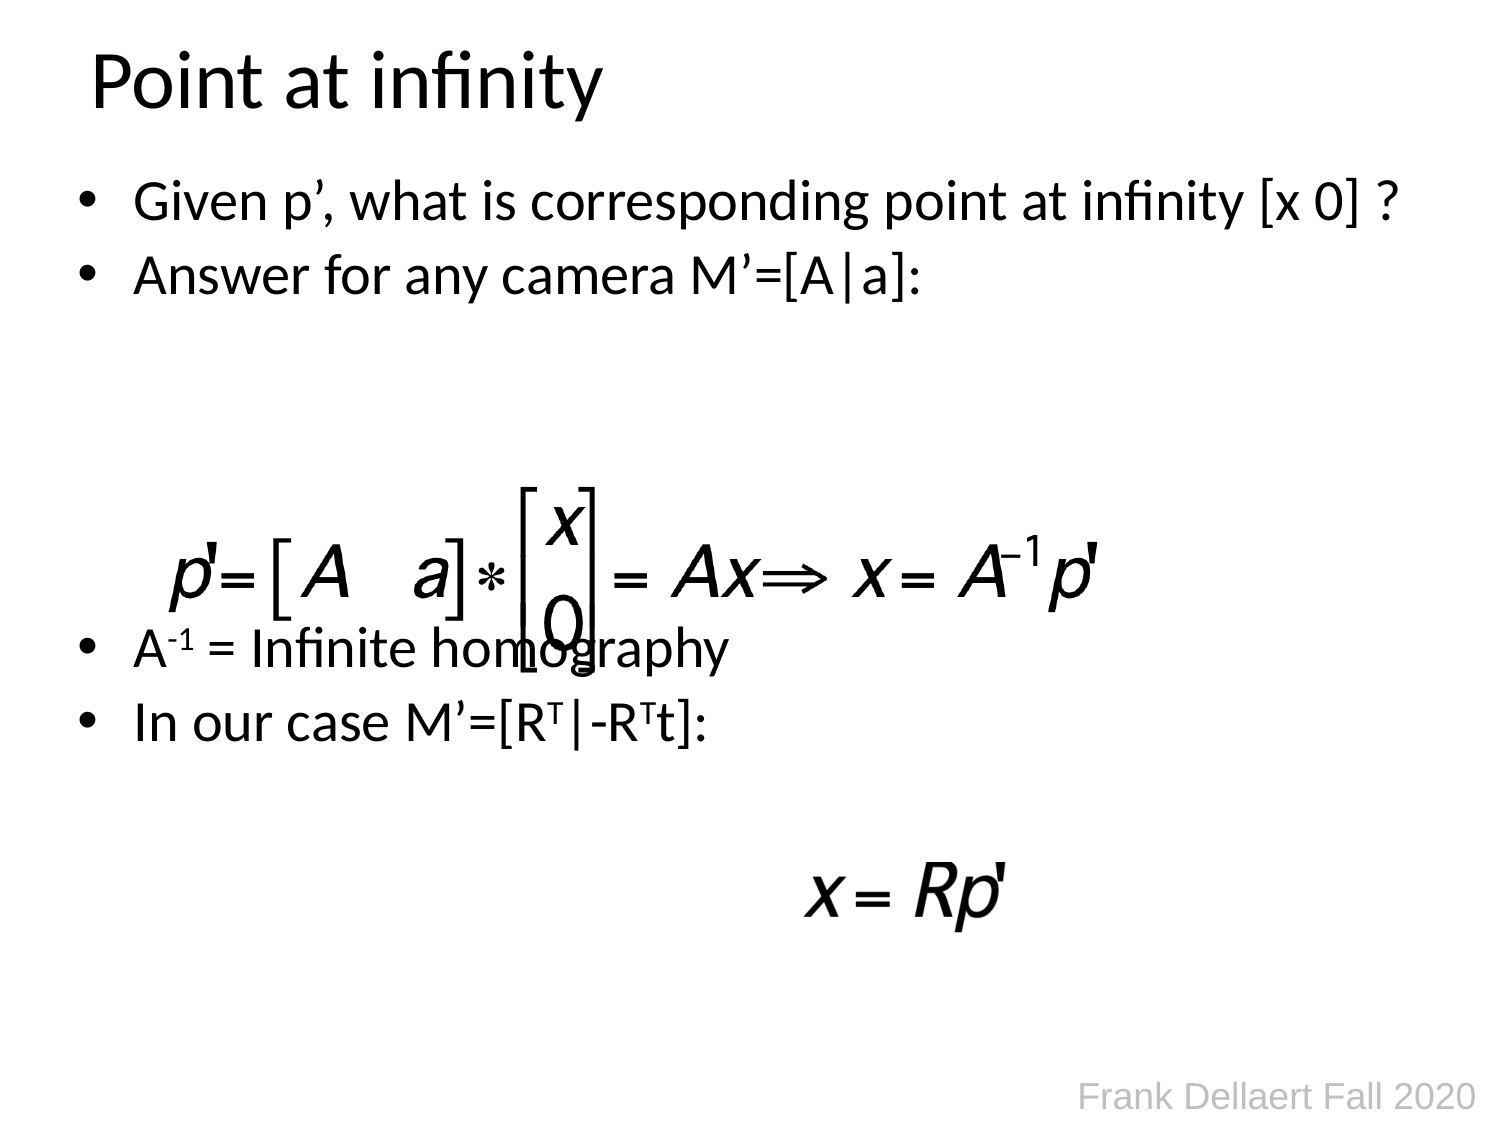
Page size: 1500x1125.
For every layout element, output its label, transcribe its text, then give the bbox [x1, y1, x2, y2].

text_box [149, 481, 1101, 679]
list Given p’, what is corresponding point at infinity [x 0] ? Answer for any camera M’=[A|a]: A-1 = Infinite homography In our case M’=[RT|-RTt]: [62, 162, 1426, 1006]
title Point at infinity [74, 0, 1426, 151]
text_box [787, 862, 1009, 941]
